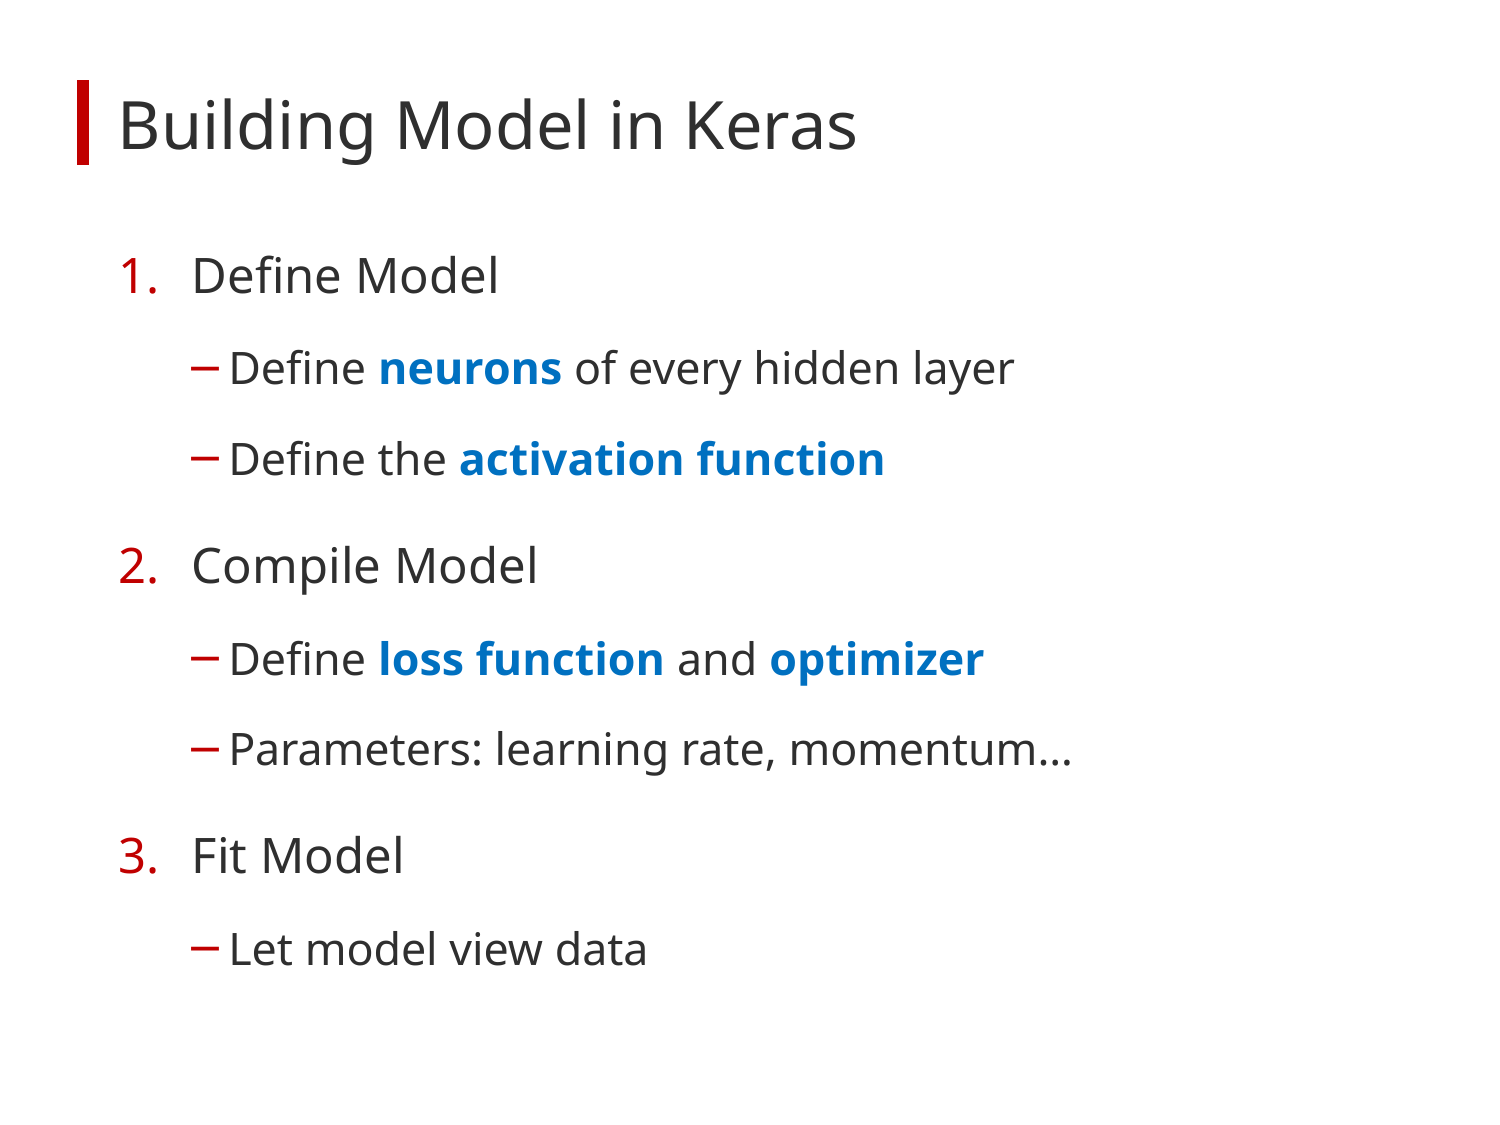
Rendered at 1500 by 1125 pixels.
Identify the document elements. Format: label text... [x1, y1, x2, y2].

list Define Model Define neurons of every hidden layer Define the activation function Compile Model Define loss function and optimizer Parameters: learning rate, momentum… Fit Model Let model view data [103, 207, 1397, 983]
title Building Model in Keras [103, 75, 1397, 182]
